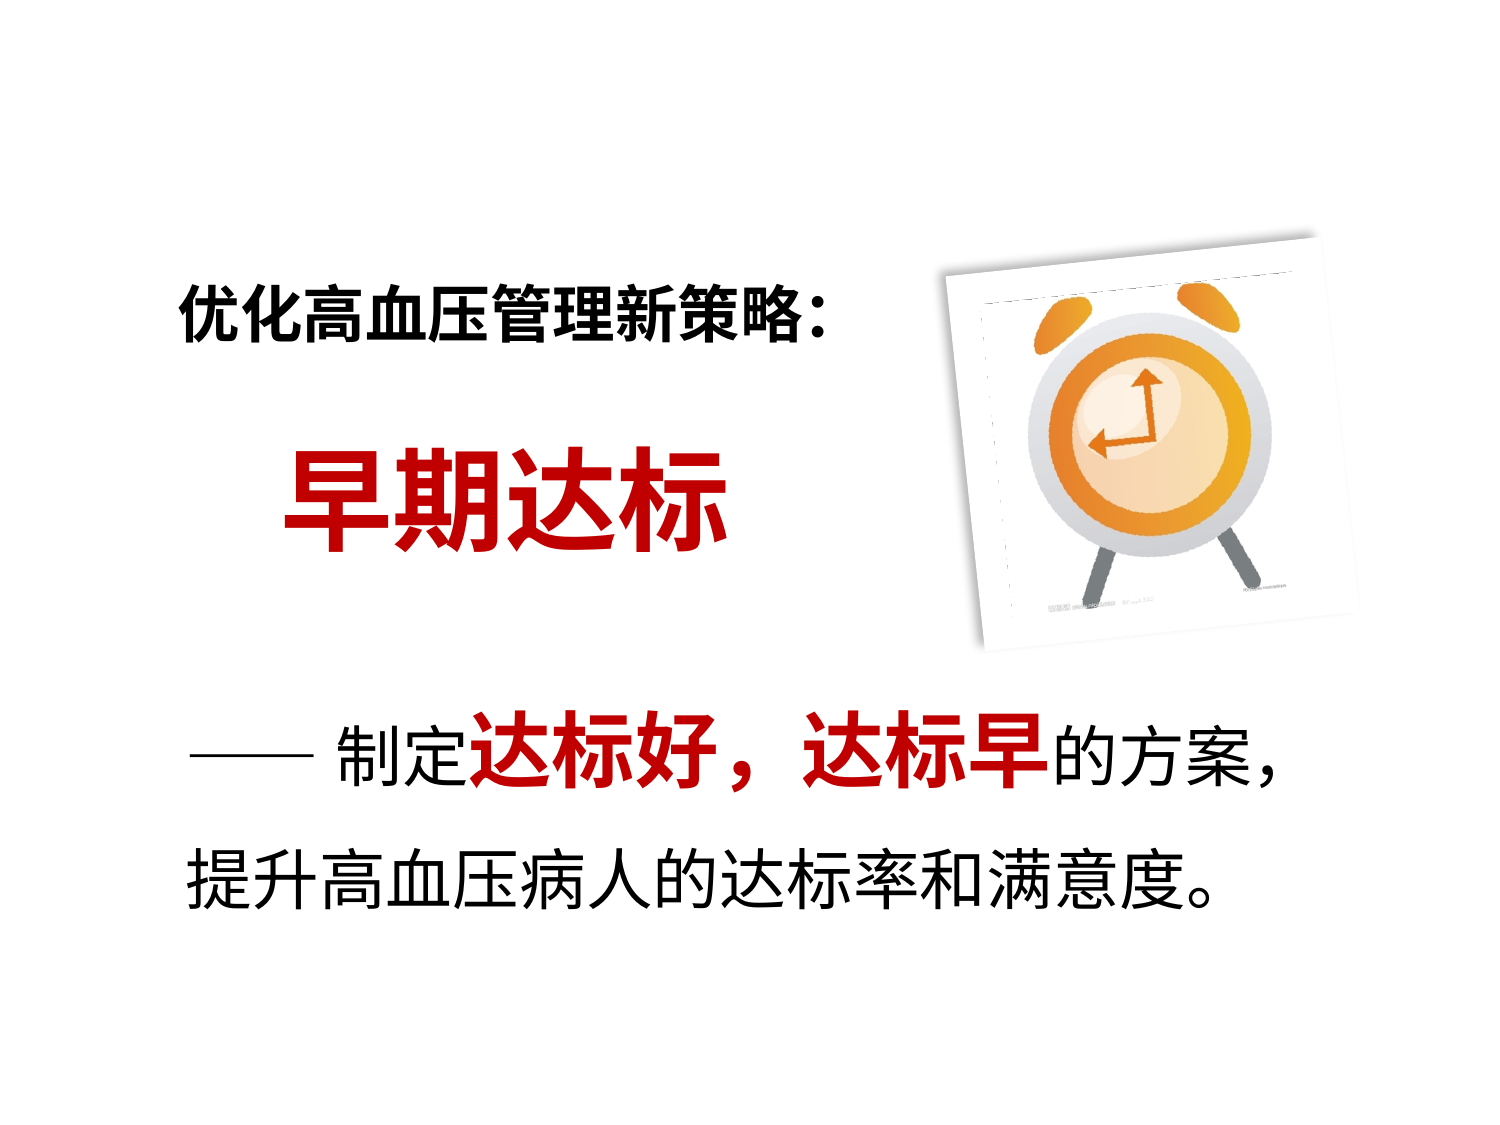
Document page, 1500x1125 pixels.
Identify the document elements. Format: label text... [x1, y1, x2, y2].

text_box ——制定达标好，达标早的方案，提升高血压病人的达标率和满意度。 [171, 640, 1353, 926]
text_box 早期达标 [265, 422, 798, 573]
picture [981, 272, 1325, 616]
text_box 优化高血压管理新策略： [162, 267, 881, 357]
